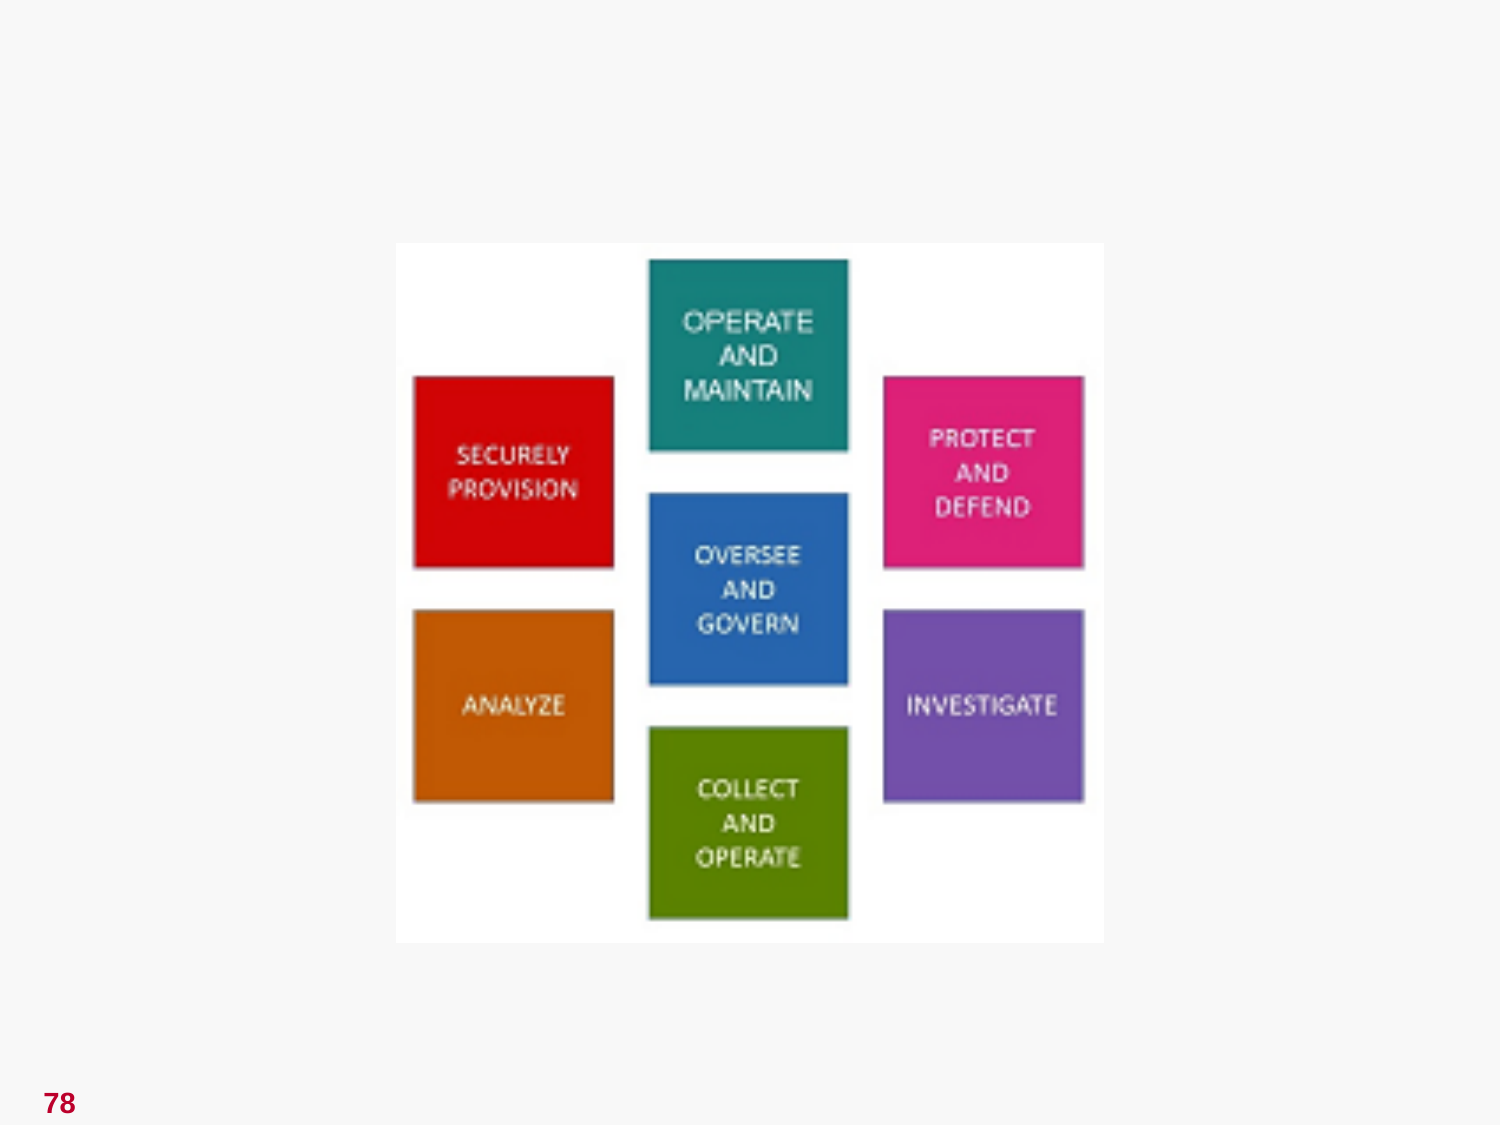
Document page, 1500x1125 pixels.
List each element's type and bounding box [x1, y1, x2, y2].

picture [396, 243, 1104, 944]
